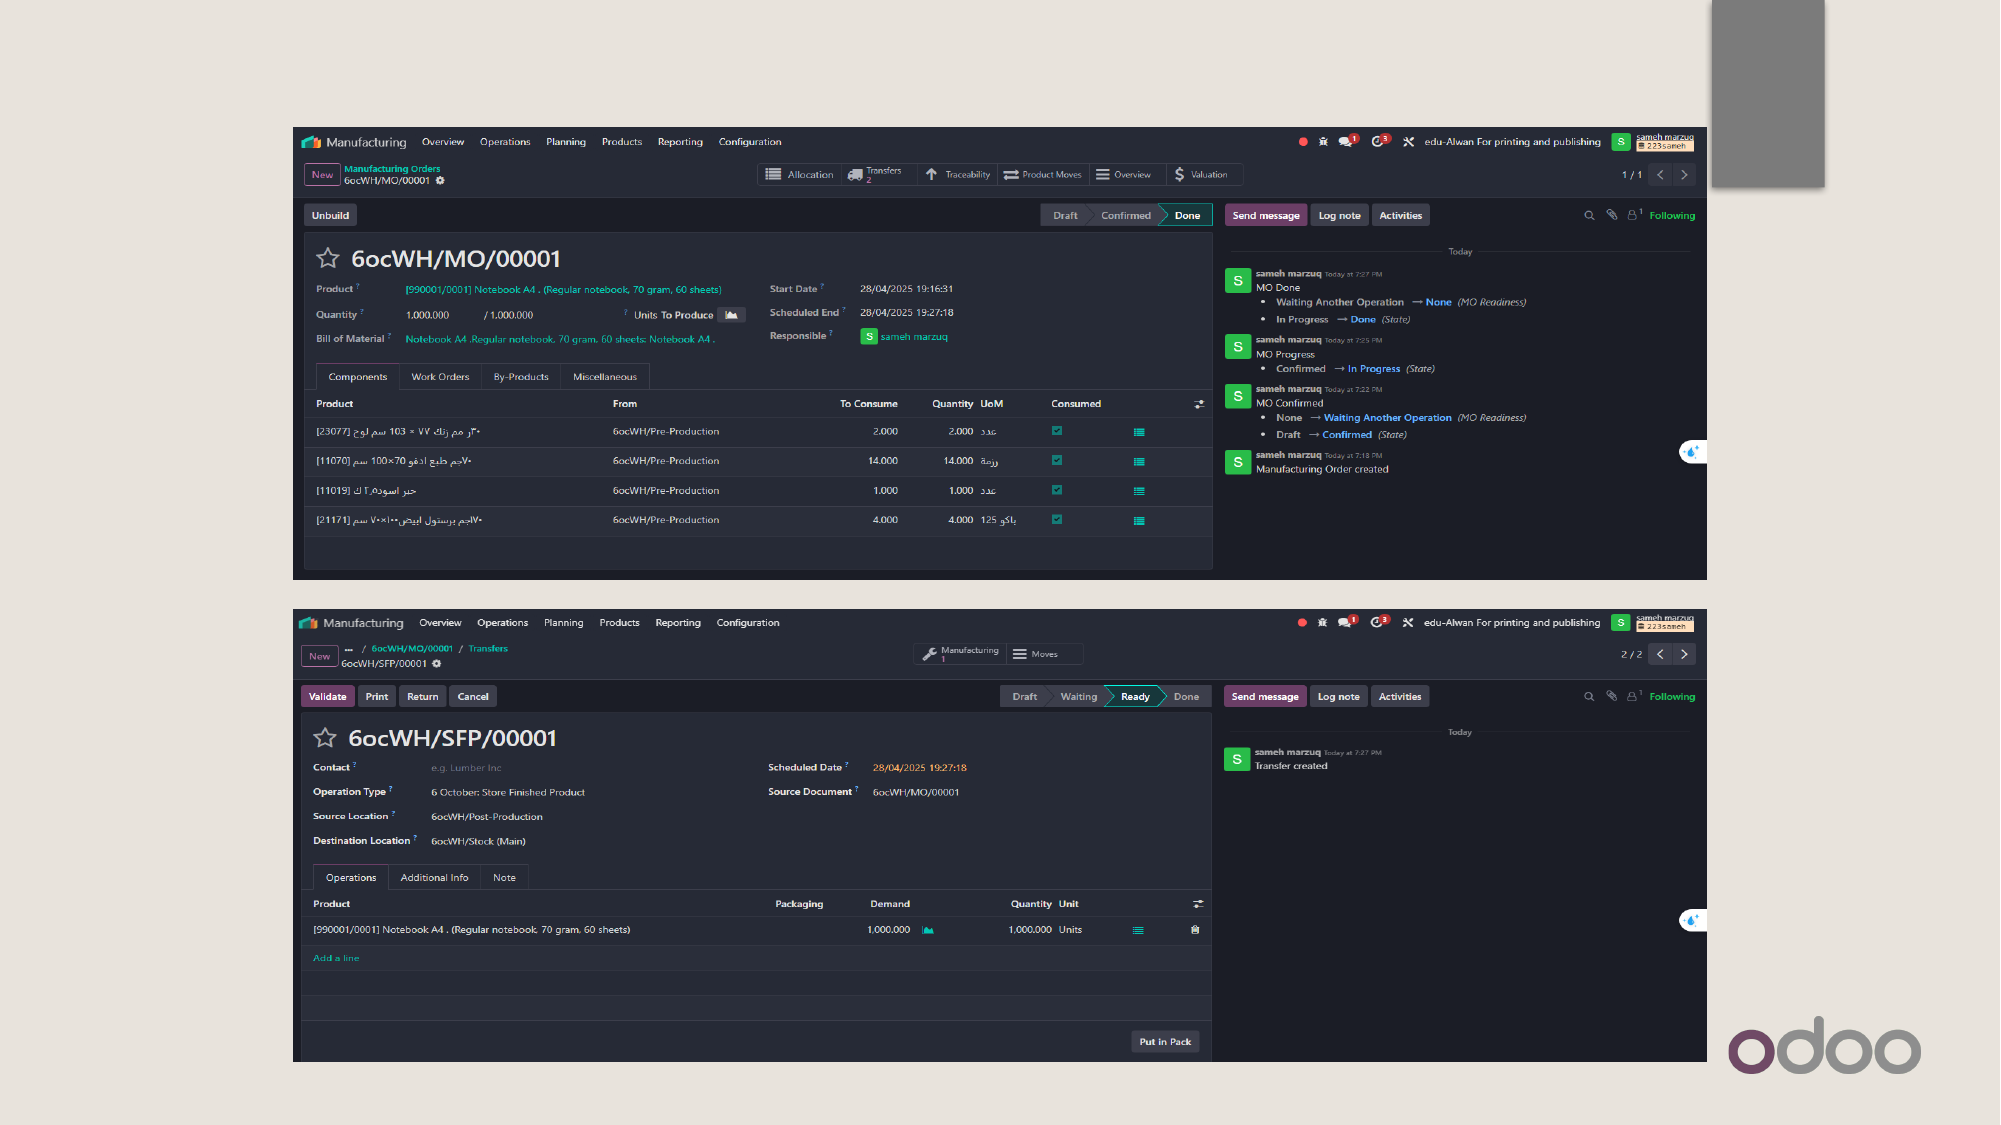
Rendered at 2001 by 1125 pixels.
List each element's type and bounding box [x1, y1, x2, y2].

picture [293, 609, 1707, 1063]
picture [1728, 1016, 1921, 1074]
picture [293, 127, 1707, 580]
